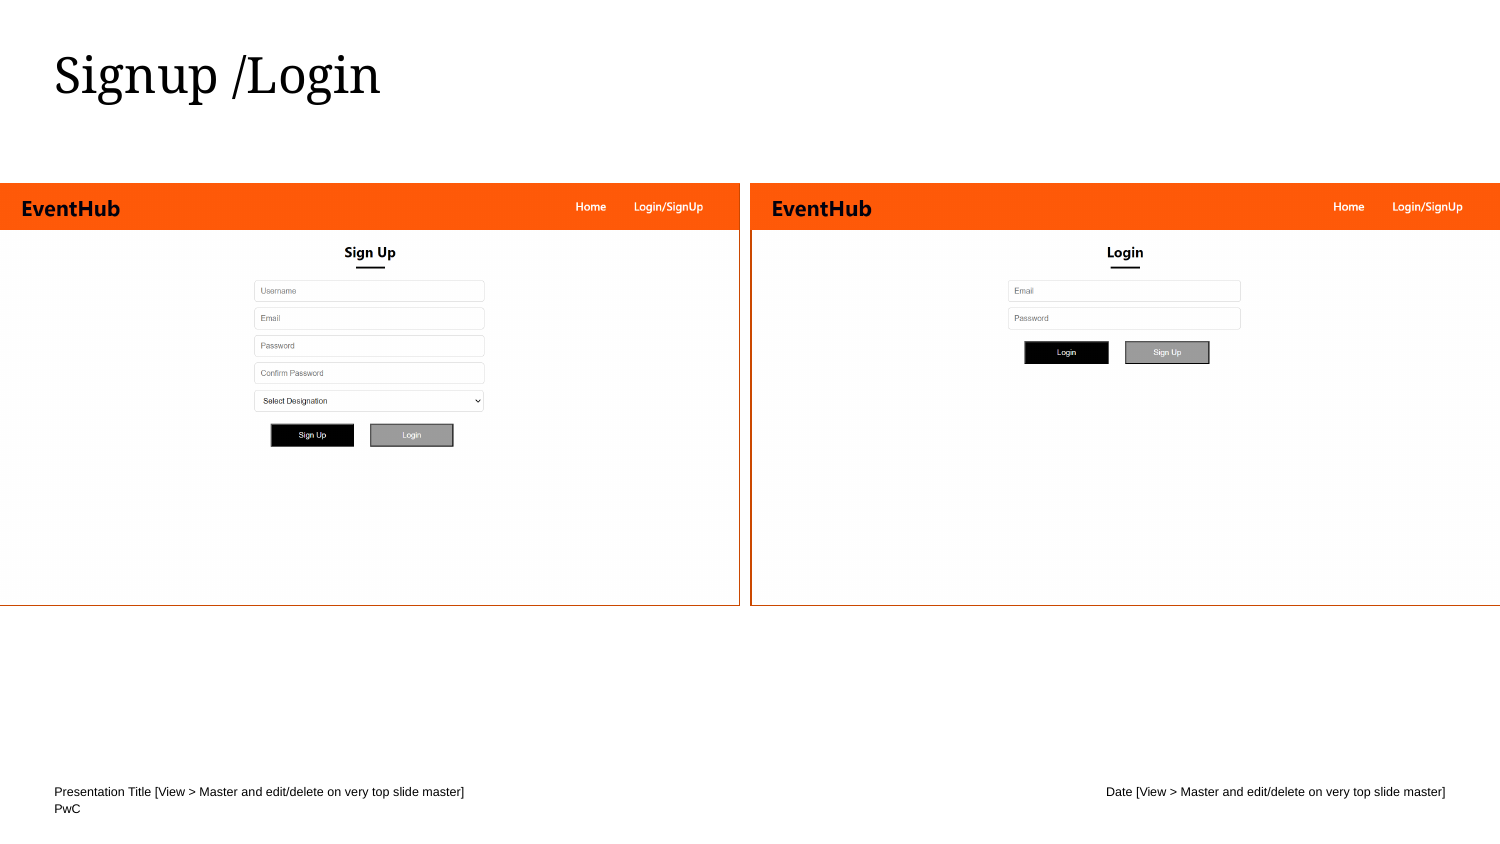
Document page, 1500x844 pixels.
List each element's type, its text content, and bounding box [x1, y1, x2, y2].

title Signup /Login [54, 53, 1446, 140]
picture [0, 183, 739, 605]
picture [749, 183, 1500, 605]
